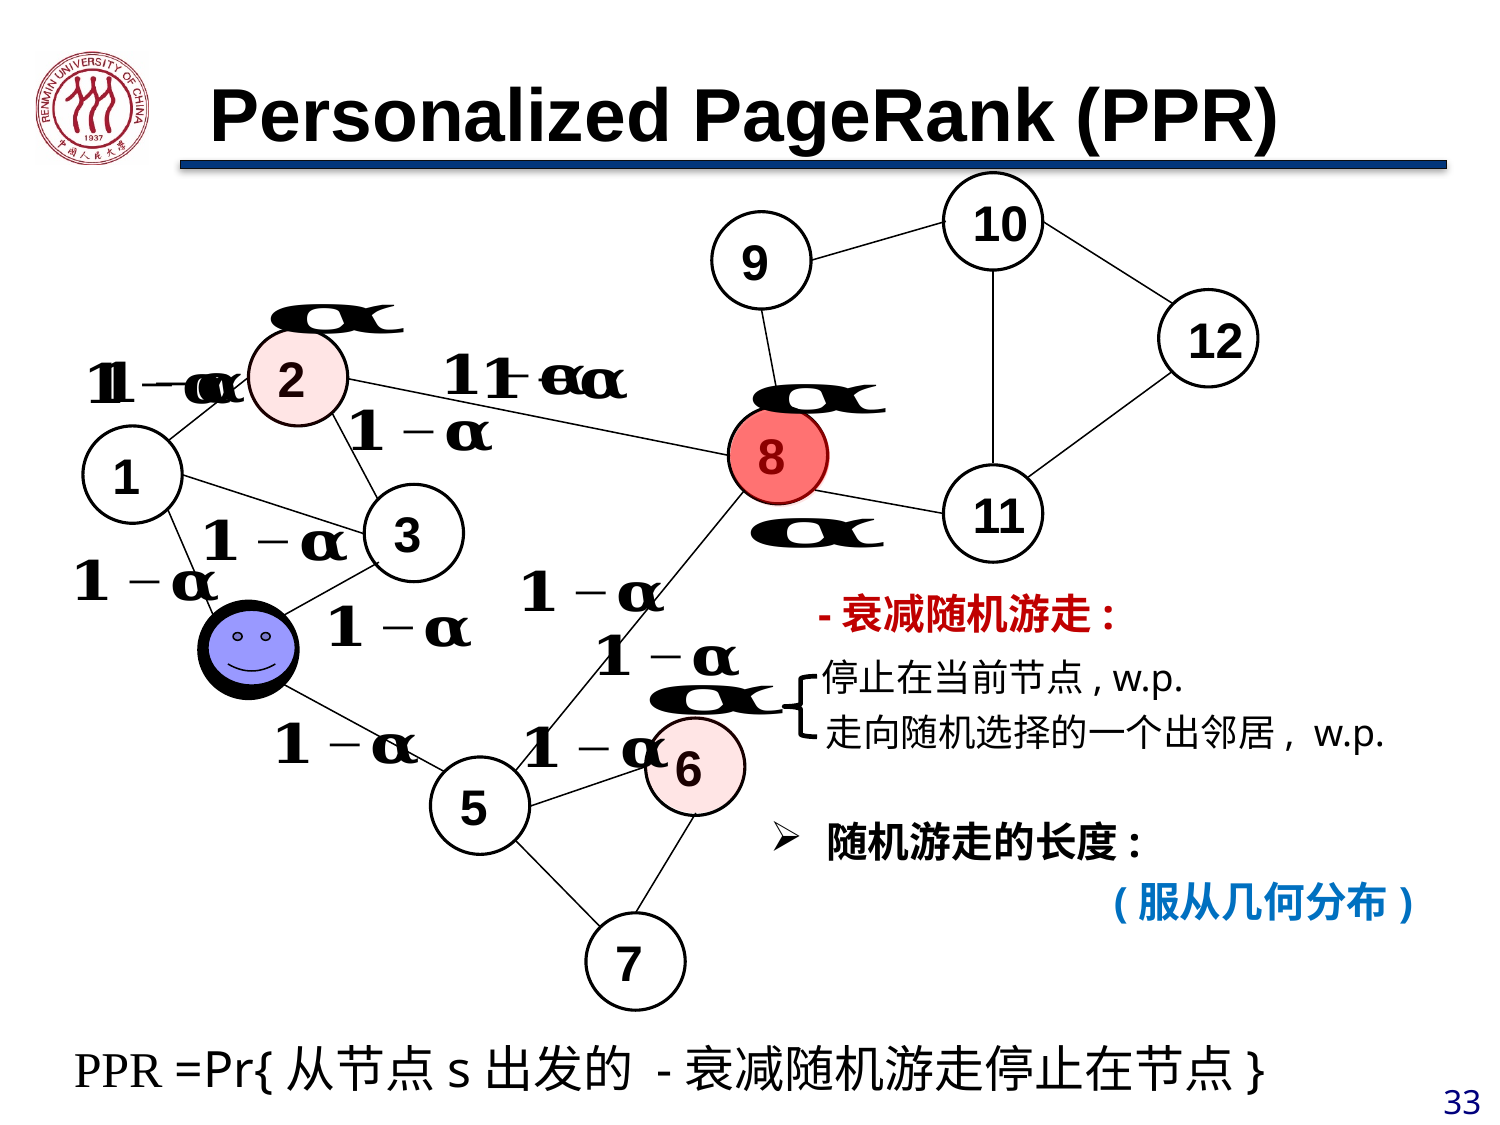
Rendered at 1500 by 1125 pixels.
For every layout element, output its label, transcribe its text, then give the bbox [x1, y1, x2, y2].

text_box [283, 561, 380, 616]
title Personalized PageRank (PPR) [194, 18, 1403, 205]
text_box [514, 839, 601, 928]
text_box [514, 489, 745, 772]
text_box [635, 812, 696, 914]
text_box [814, 489, 944, 514]
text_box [283, 684, 446, 772]
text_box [346, 378, 731, 456]
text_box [1042, 221, 1174, 304]
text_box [331, 412, 379, 501]
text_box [167, 378, 248, 442]
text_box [761, 308, 781, 408]
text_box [82, 172, 1259, 1011]
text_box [529, 766, 646, 807]
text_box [182, 474, 365, 535]
picture [35, 51, 149, 165]
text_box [810, 221, 947, 261]
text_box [1028, 370, 1174, 478]
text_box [167, 508, 214, 616]
